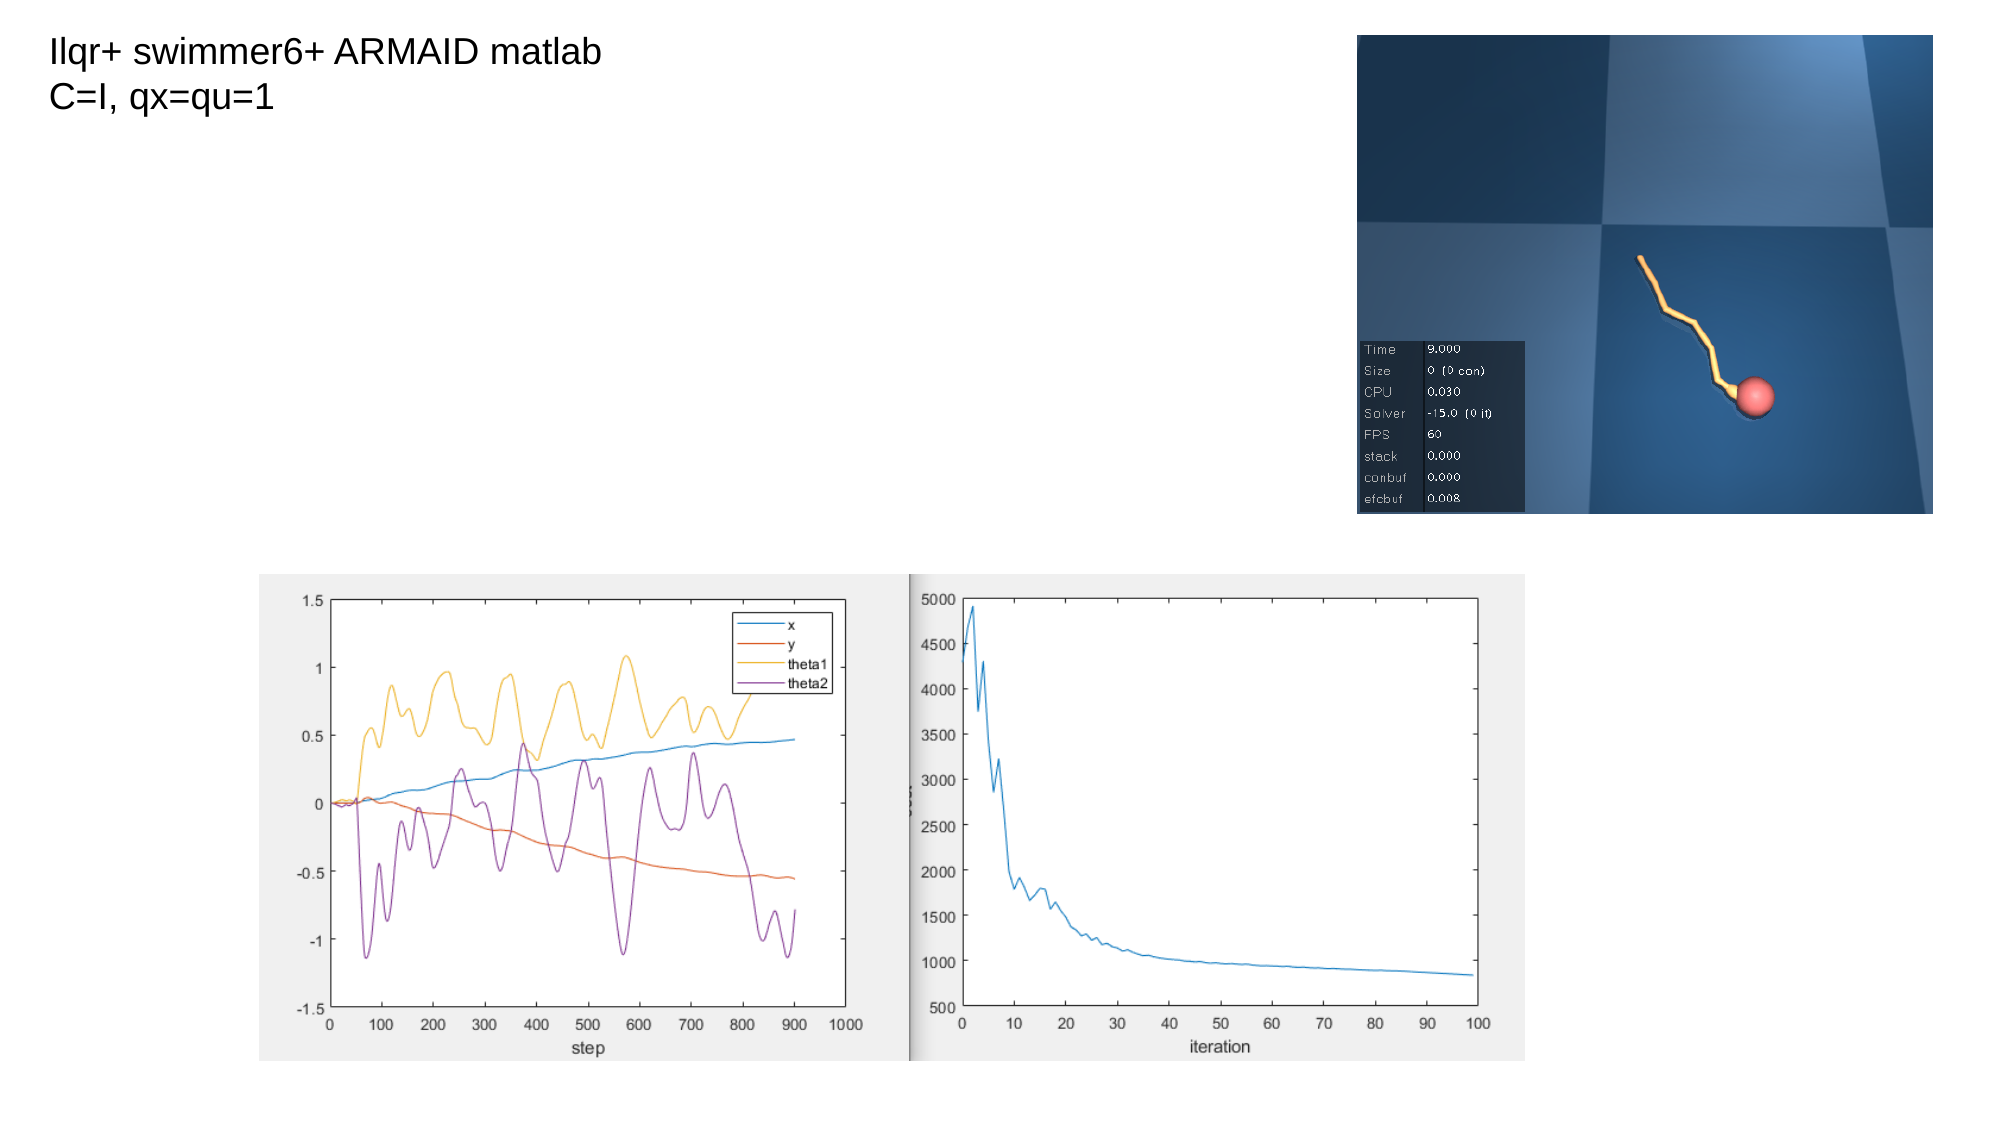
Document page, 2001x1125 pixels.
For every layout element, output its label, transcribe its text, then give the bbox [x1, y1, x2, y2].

picture [259, 574, 1525, 1061]
picture [1357, 35, 1933, 515]
text_box Ilqr+ swimmer6+ ARMAID matlab C=I, qx=qu=1 [34, 19, 742, 125]
